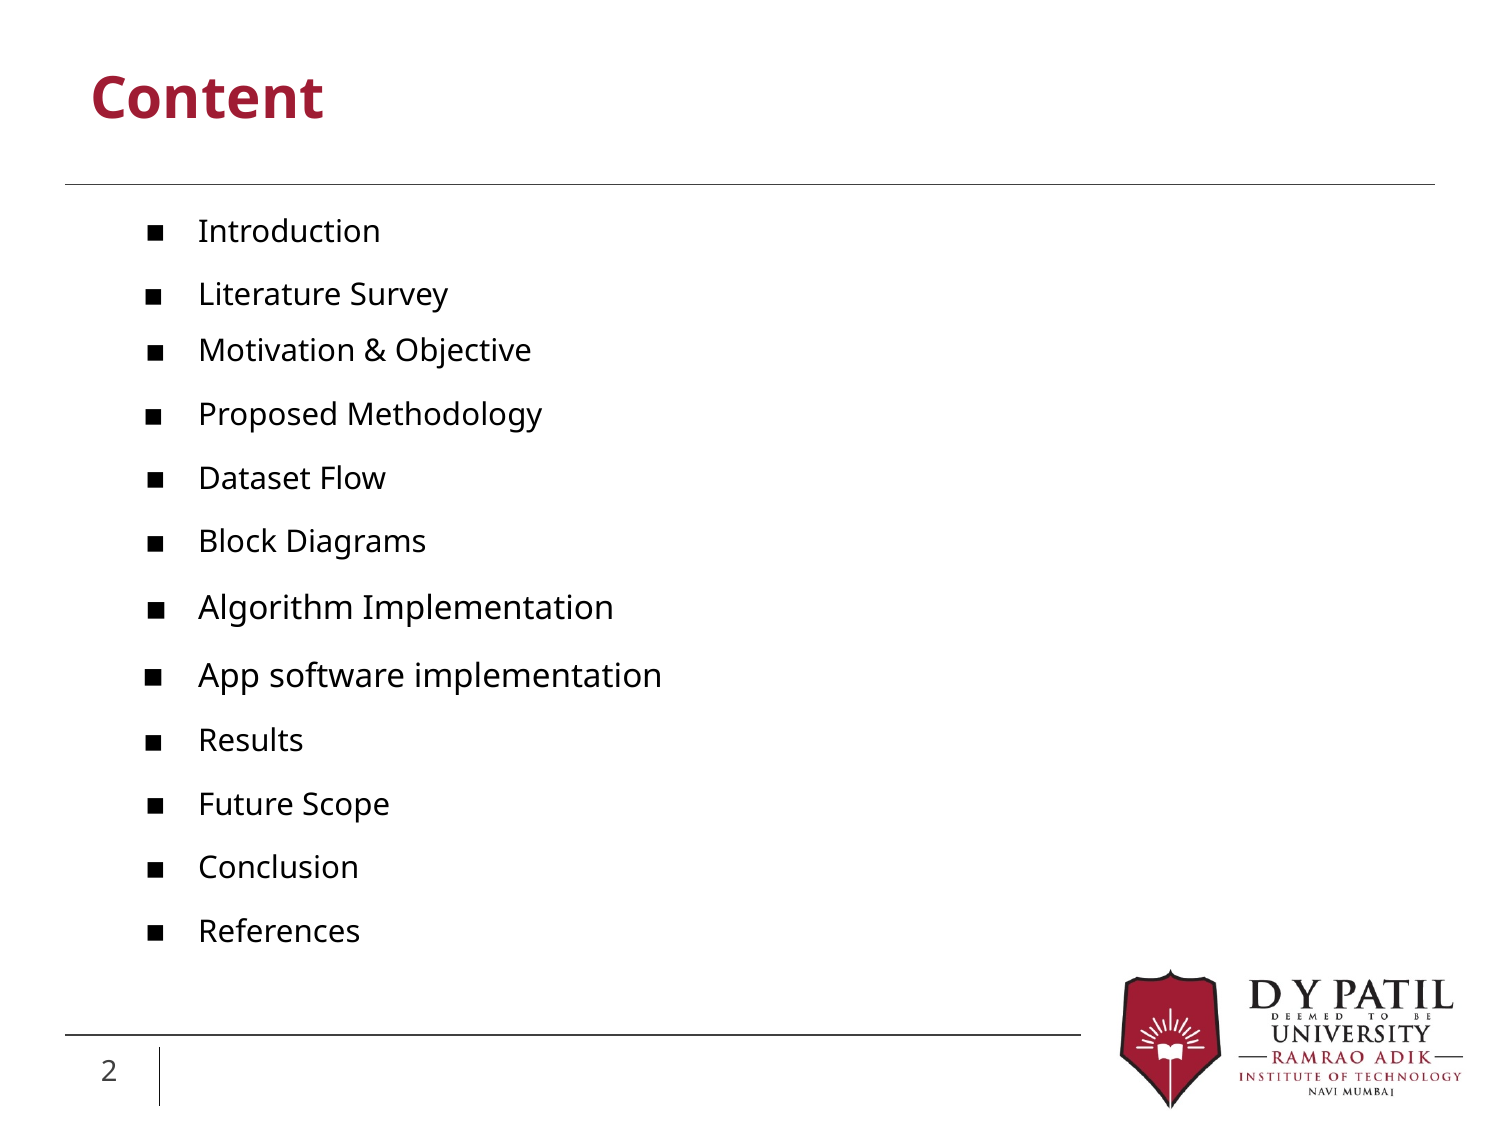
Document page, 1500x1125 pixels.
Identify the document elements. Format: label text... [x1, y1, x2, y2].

text_box [447, 933, 1500, 1000]
text_box ‹#› [85, 1042, 164, 1103]
title Content [75, 25, 1425, 166]
picture [1094, 1000, 1500, 1125]
list Introduction Literature Survey Motivation & Objective Proposed Methodology Dataset Flow Block Diagrams Algorithm Implementation App software implementation Results Future Scope Conclusion References [126, 184, 1412, 1024]
